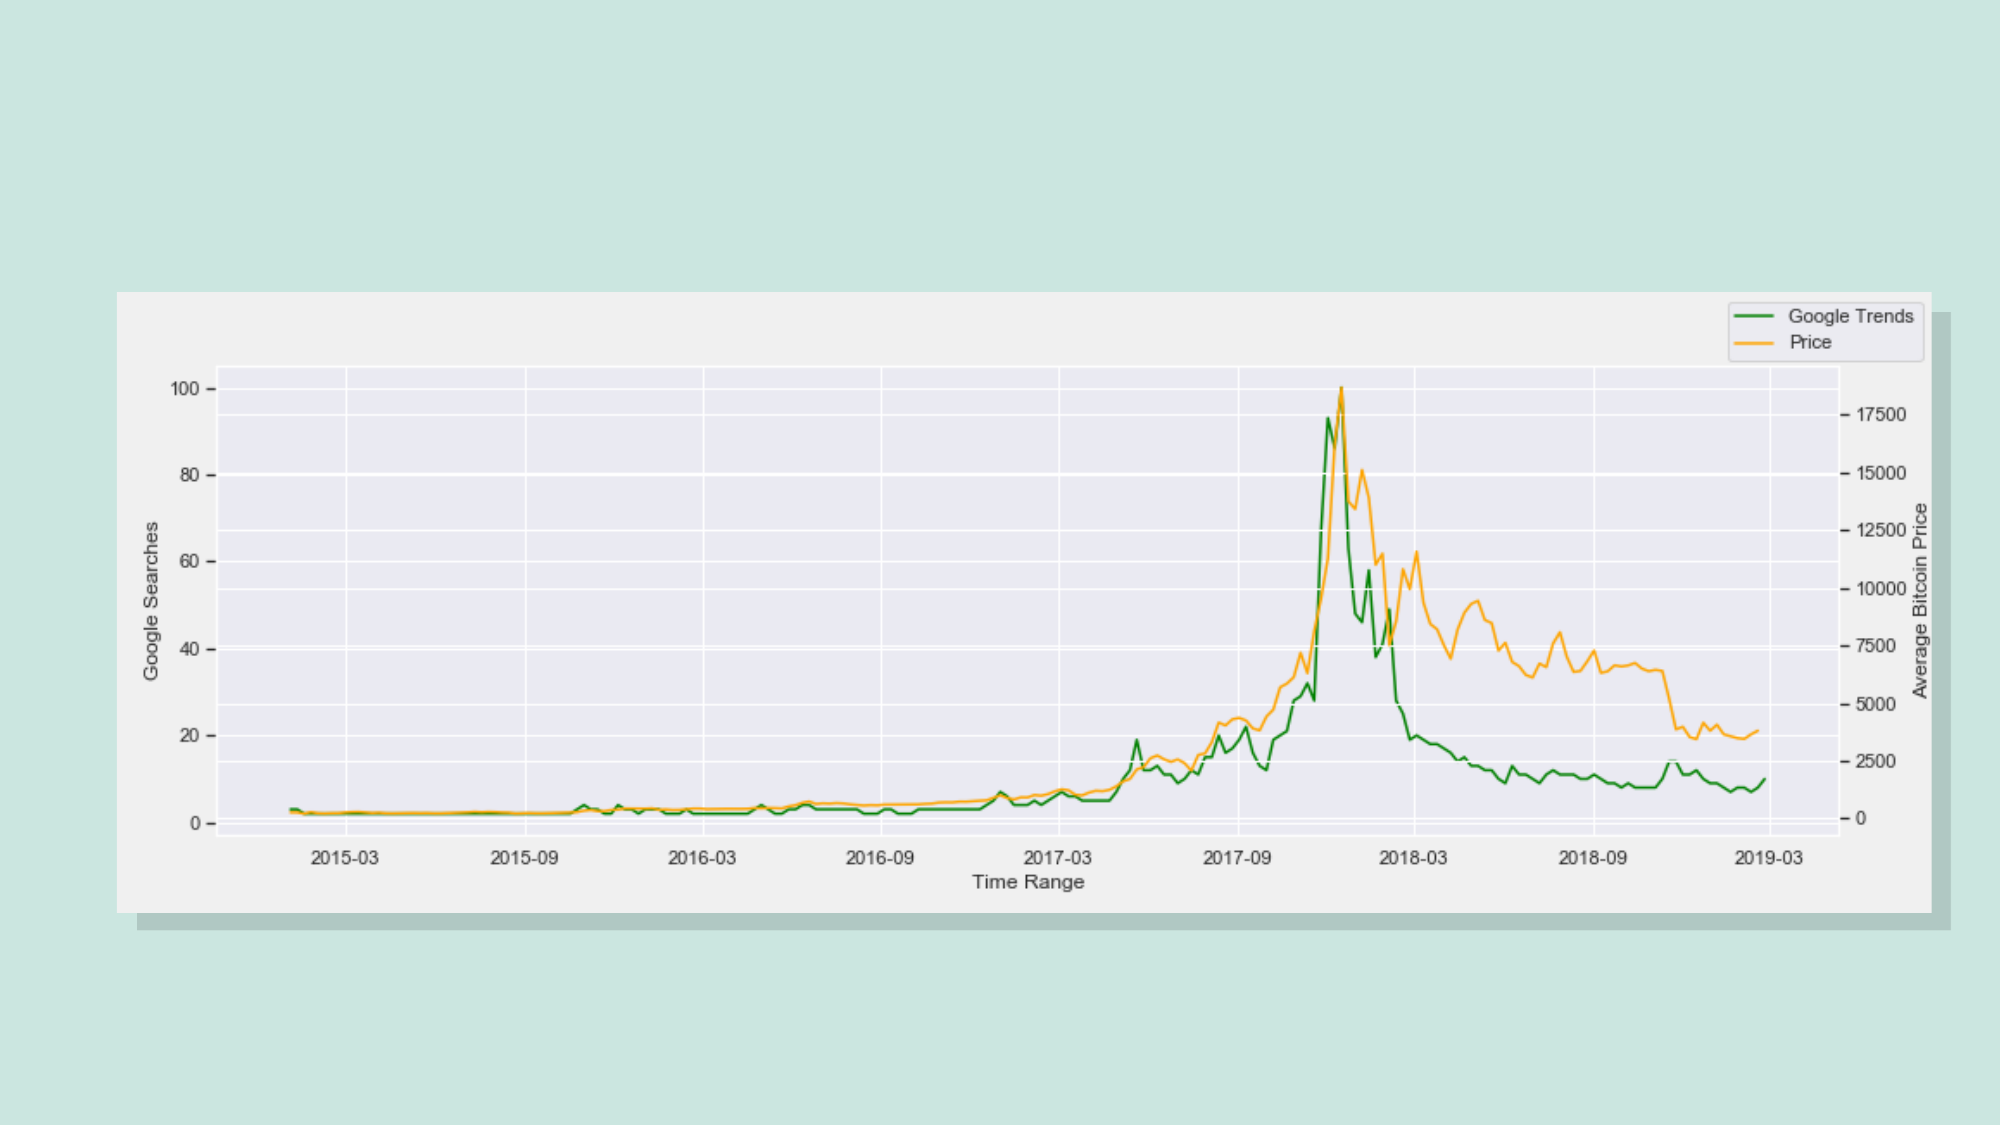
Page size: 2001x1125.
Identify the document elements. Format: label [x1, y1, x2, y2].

picture [116, 291, 1932, 914]
